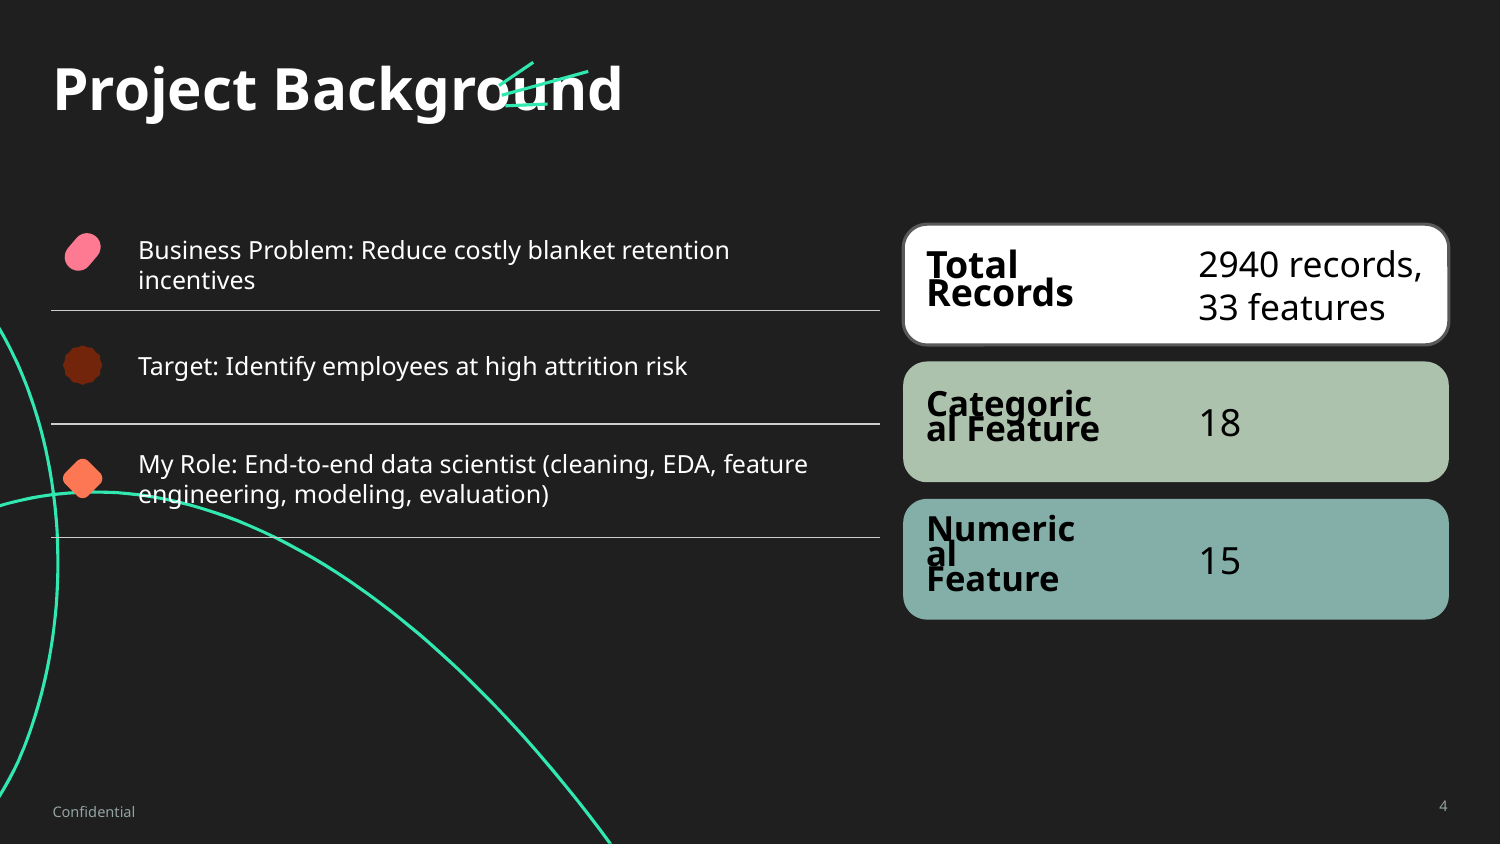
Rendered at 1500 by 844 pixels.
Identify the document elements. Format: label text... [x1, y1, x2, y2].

subtitle Confidential [37, 787, 221, 839]
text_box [902, 223, 1450, 620]
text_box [50, 227, 881, 538]
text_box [498, 62, 589, 107]
title Project Background [37, 37, 974, 209]
